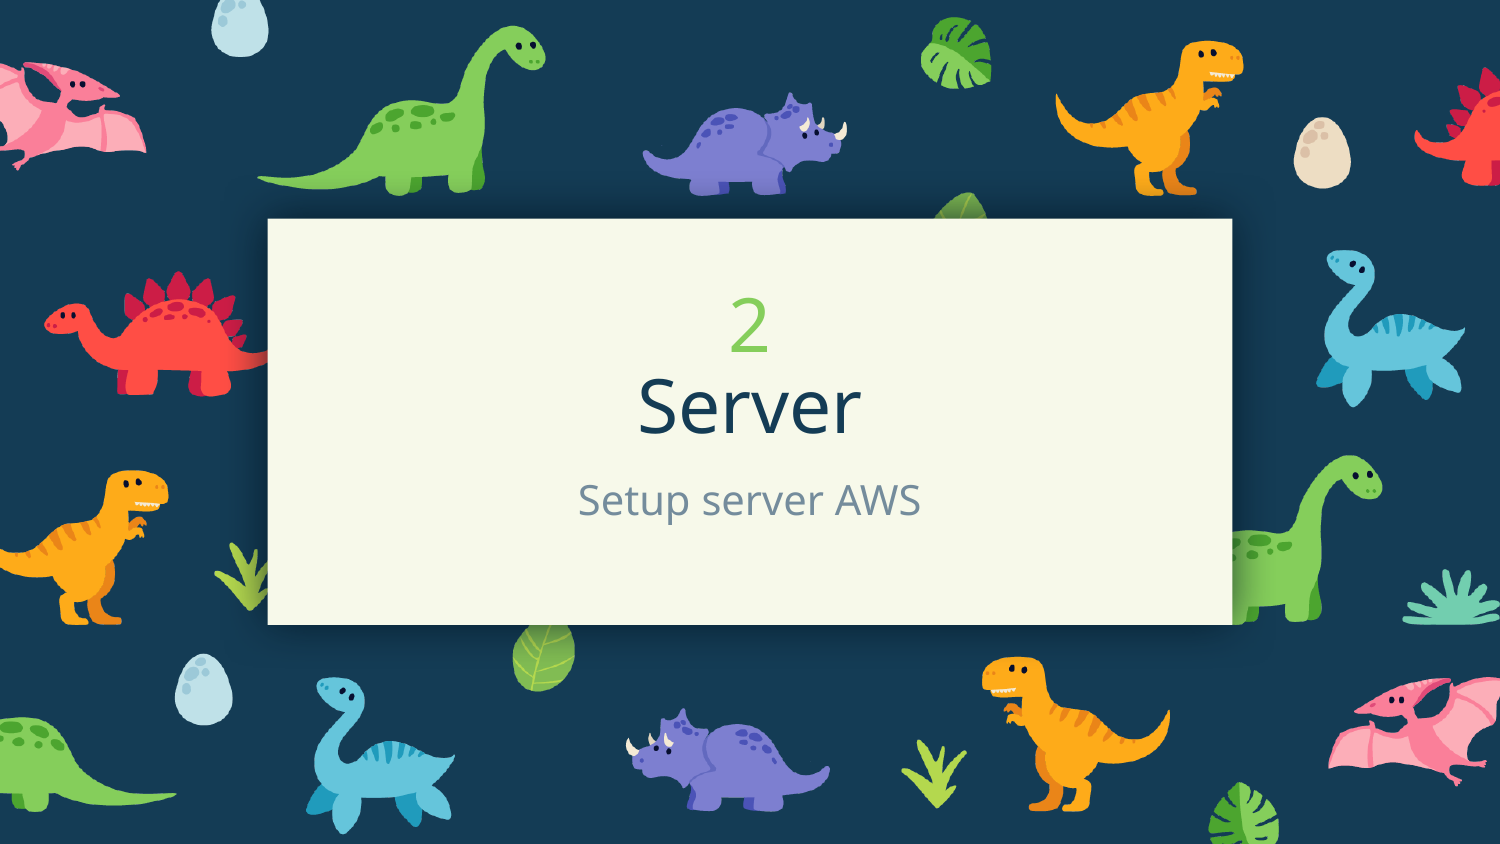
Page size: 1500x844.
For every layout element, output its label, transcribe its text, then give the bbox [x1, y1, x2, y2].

picture [0, 0, 1500, 844]
title 2 Server [316, 259, 1184, 450]
subtitle Setup server AWS [316, 465, 1184, 595]
